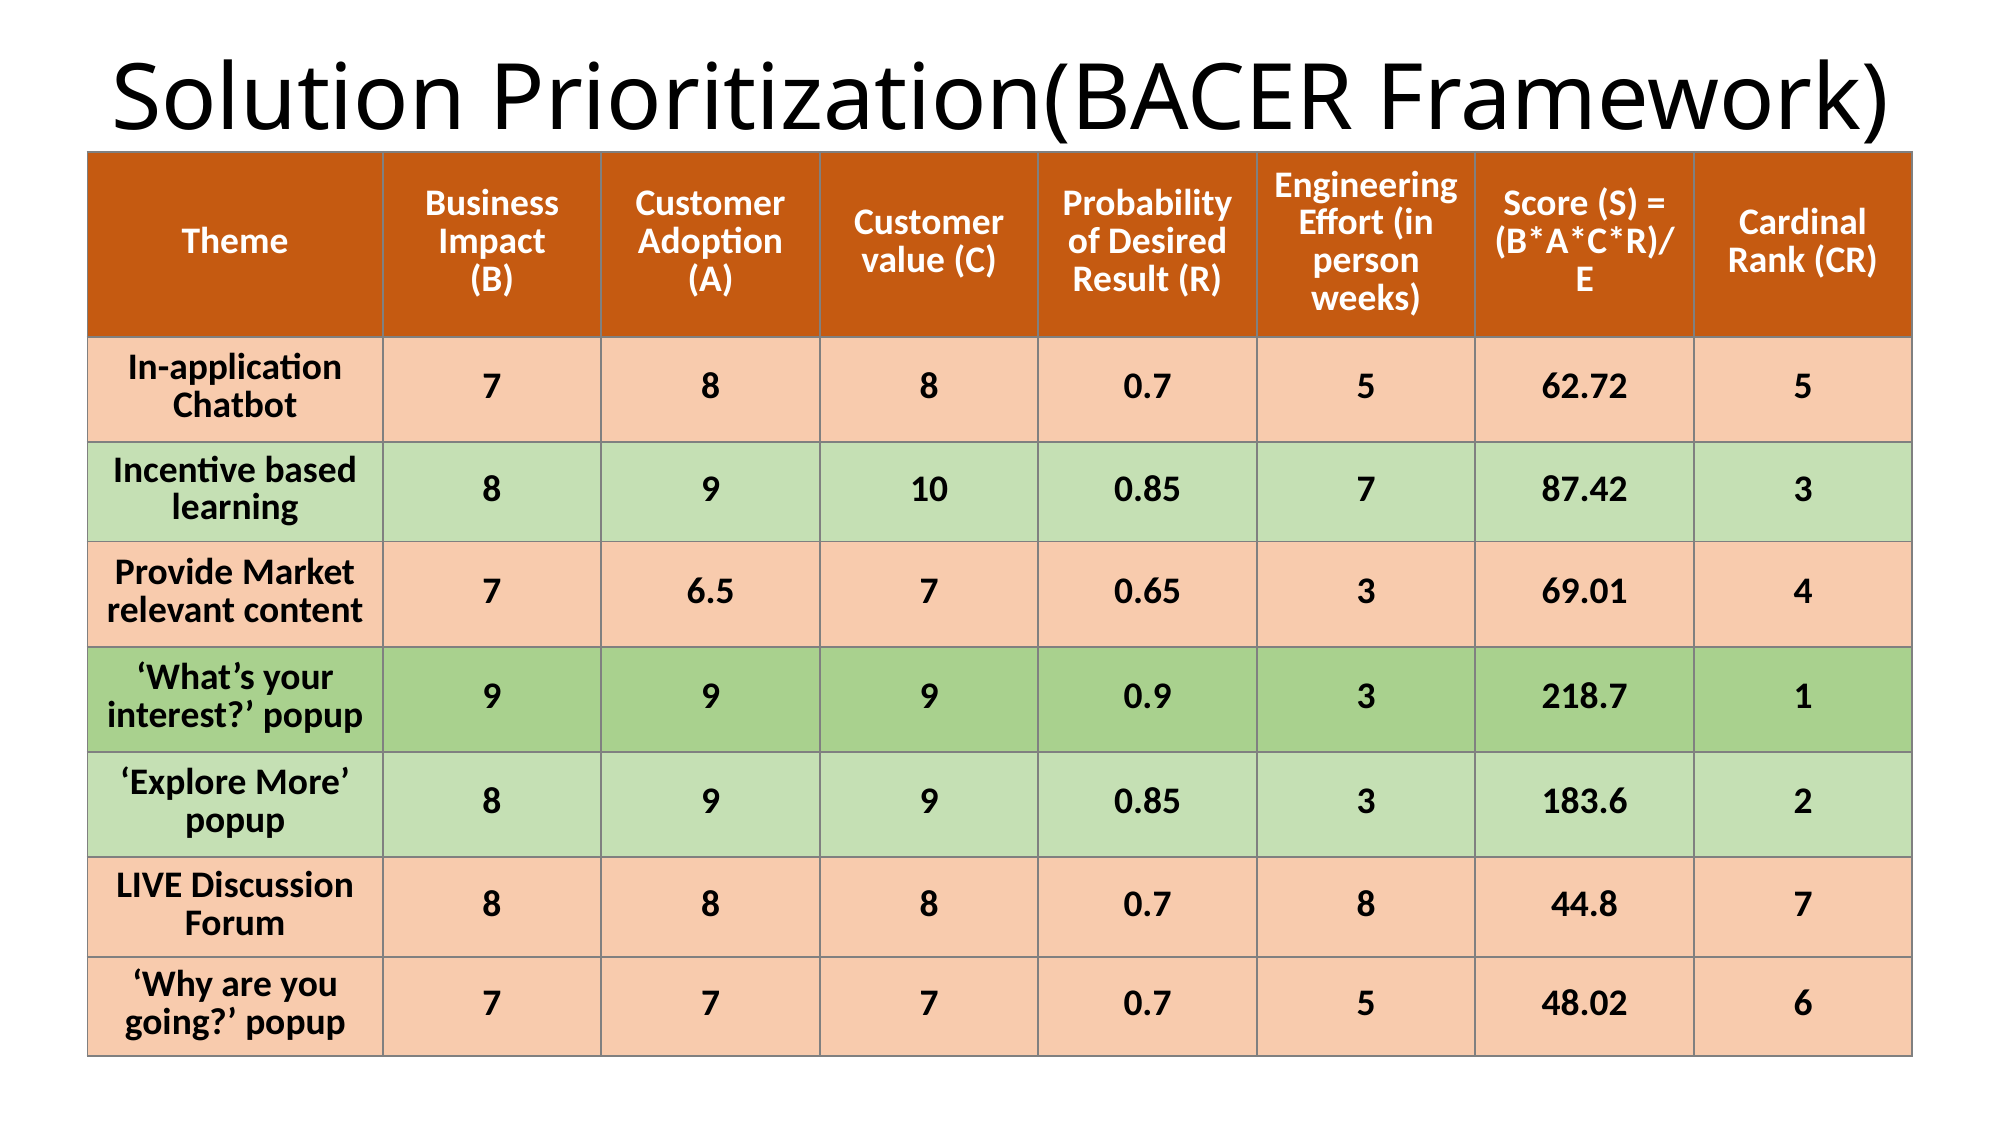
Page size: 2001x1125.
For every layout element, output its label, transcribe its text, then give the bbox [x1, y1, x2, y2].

table_cell 48.02 [1476, 958, 1693, 1055]
table_cell 6 [1695, 958, 1911, 1055]
table_cell 7 [602, 958, 819, 1055]
table_cell 7 [821, 542, 1037, 646]
table_cell 9 [602, 648, 819, 751]
table_cell 9 [602, 443, 819, 541]
table_cell 5 [1258, 338, 1474, 441]
table_header Engineering Effort (in person weeks) [1258, 153, 1474, 336]
table_cell 8 [602, 338, 819, 441]
table_cell Provide Market relevant content [88, 542, 382, 646]
table_cell 8 [821, 338, 1037, 441]
table_cell 3 [1258, 648, 1474, 751]
table_cell 8 [1258, 858, 1474, 956]
table_header Probability of Desired Result (R) [1039, 153, 1256, 336]
table_cell 87.42 [1476, 443, 1693, 541]
table_cell 0.7 [1039, 858, 1256, 956]
table_cell ‘Why are you going?’ popup [88, 958, 382, 1055]
table_cell 9 [821, 648, 1037, 751]
table_cell 8 [602, 858, 819, 956]
table_cell 7 [384, 542, 600, 646]
table_header Customer Adoption (A) [602, 153, 819, 336]
table_cell 3 [1258, 542, 1474, 646]
table_cell 183.6 [1476, 753, 1693, 856]
table_cell 9 [602, 753, 819, 856]
table_cell 7 [384, 958, 600, 1055]
table_cell 8 [384, 858, 600, 956]
table_cell 0.85 [1039, 443, 1256, 541]
table_cell 10 [821, 443, 1037, 541]
table_cell 0.9 [1039, 648, 1256, 751]
table_cell 5 [1695, 338, 1911, 441]
table_cell 0.85 [1039, 753, 1256, 856]
table_cell 1 [1695, 648, 1911, 751]
table_header Customer value (C) [821, 153, 1037, 336]
table_cell 7 [384, 338, 600, 441]
table_cell 8 [384, 443, 600, 541]
table_header Score (S) = (B*A*C*R)/E [1476, 153, 1693, 336]
table_cell Incentive based learning [88, 443, 382, 541]
table_cell 7 [1258, 443, 1474, 541]
table_cell 0.7 [1039, 338, 1256, 441]
table_cell 8 [384, 753, 600, 856]
table_cell 9 [384, 648, 600, 751]
table_cell 9 [821, 753, 1037, 856]
table_cell 5 [1258, 958, 1474, 1055]
table_cell 3 [1695, 443, 1911, 541]
table_cell 6.5 [602, 542, 819, 646]
table_cell 69.01 [1476, 542, 1693, 646]
table_cell 8 [821, 858, 1037, 956]
table_cell 3 [1258, 753, 1474, 856]
table_cell 7 [1695, 858, 1911, 956]
table_cell ‘What’s your interest?’ popup [88, 648, 382, 751]
table_header Business Impact (B) [384, 153, 600, 336]
table_cell 218.7 [1476, 648, 1693, 751]
table_cell LIVE Discussion Forum [88, 858, 382, 956]
table_cell 2 [1695, 753, 1911, 856]
table_cell 44.8 [1476, 858, 1693, 956]
table_cell 0.65 [1039, 542, 1256, 646]
table_header Theme [88, 153, 382, 336]
table_cell 7 [821, 958, 1037, 1055]
table_cell 4 [1695, 542, 1911, 646]
table_cell 0.7 [1039, 958, 1256, 1055]
table_header Cardinal Rank (CR) [1695, 153, 1911, 336]
table_cell ‘Explore More’ popup [88, 753, 382, 856]
title Solution Prioritization(BACER Framework) [60, 39, 1943, 162]
table_cell In-application Chatbot [88, 338, 382, 441]
table_cell 62.72 [1476, 338, 1693, 441]
